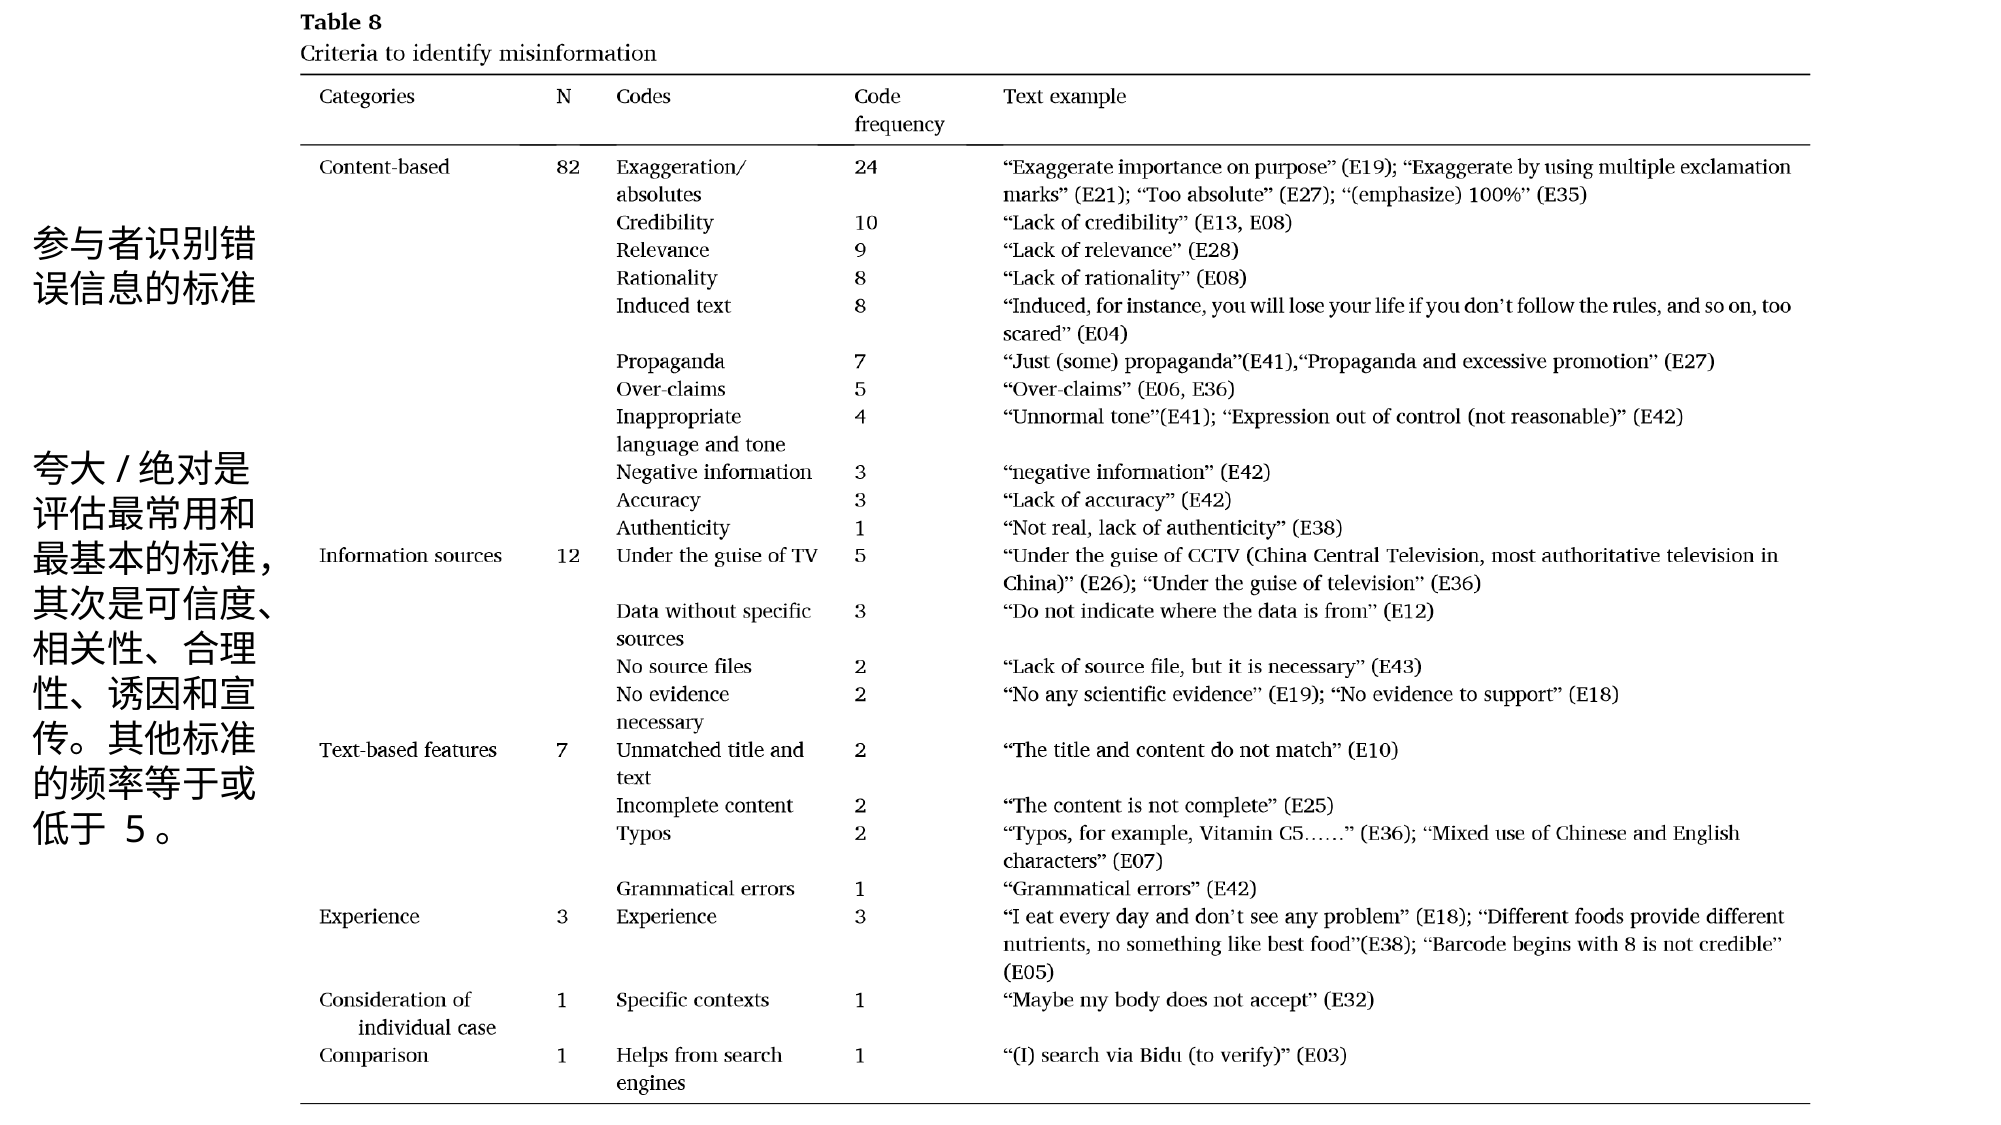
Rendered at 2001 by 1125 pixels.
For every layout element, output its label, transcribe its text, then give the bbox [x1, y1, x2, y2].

text_box 参与者识别错误信息的标准 夸大/绝对是评估最常用和最基本的标准，其次是可信度、相关性、合理性、诱因和宣传。其他标准的频率等于或低于 5。 [17, 212, 297, 948]
picture [297, 0, 1843, 1125]
